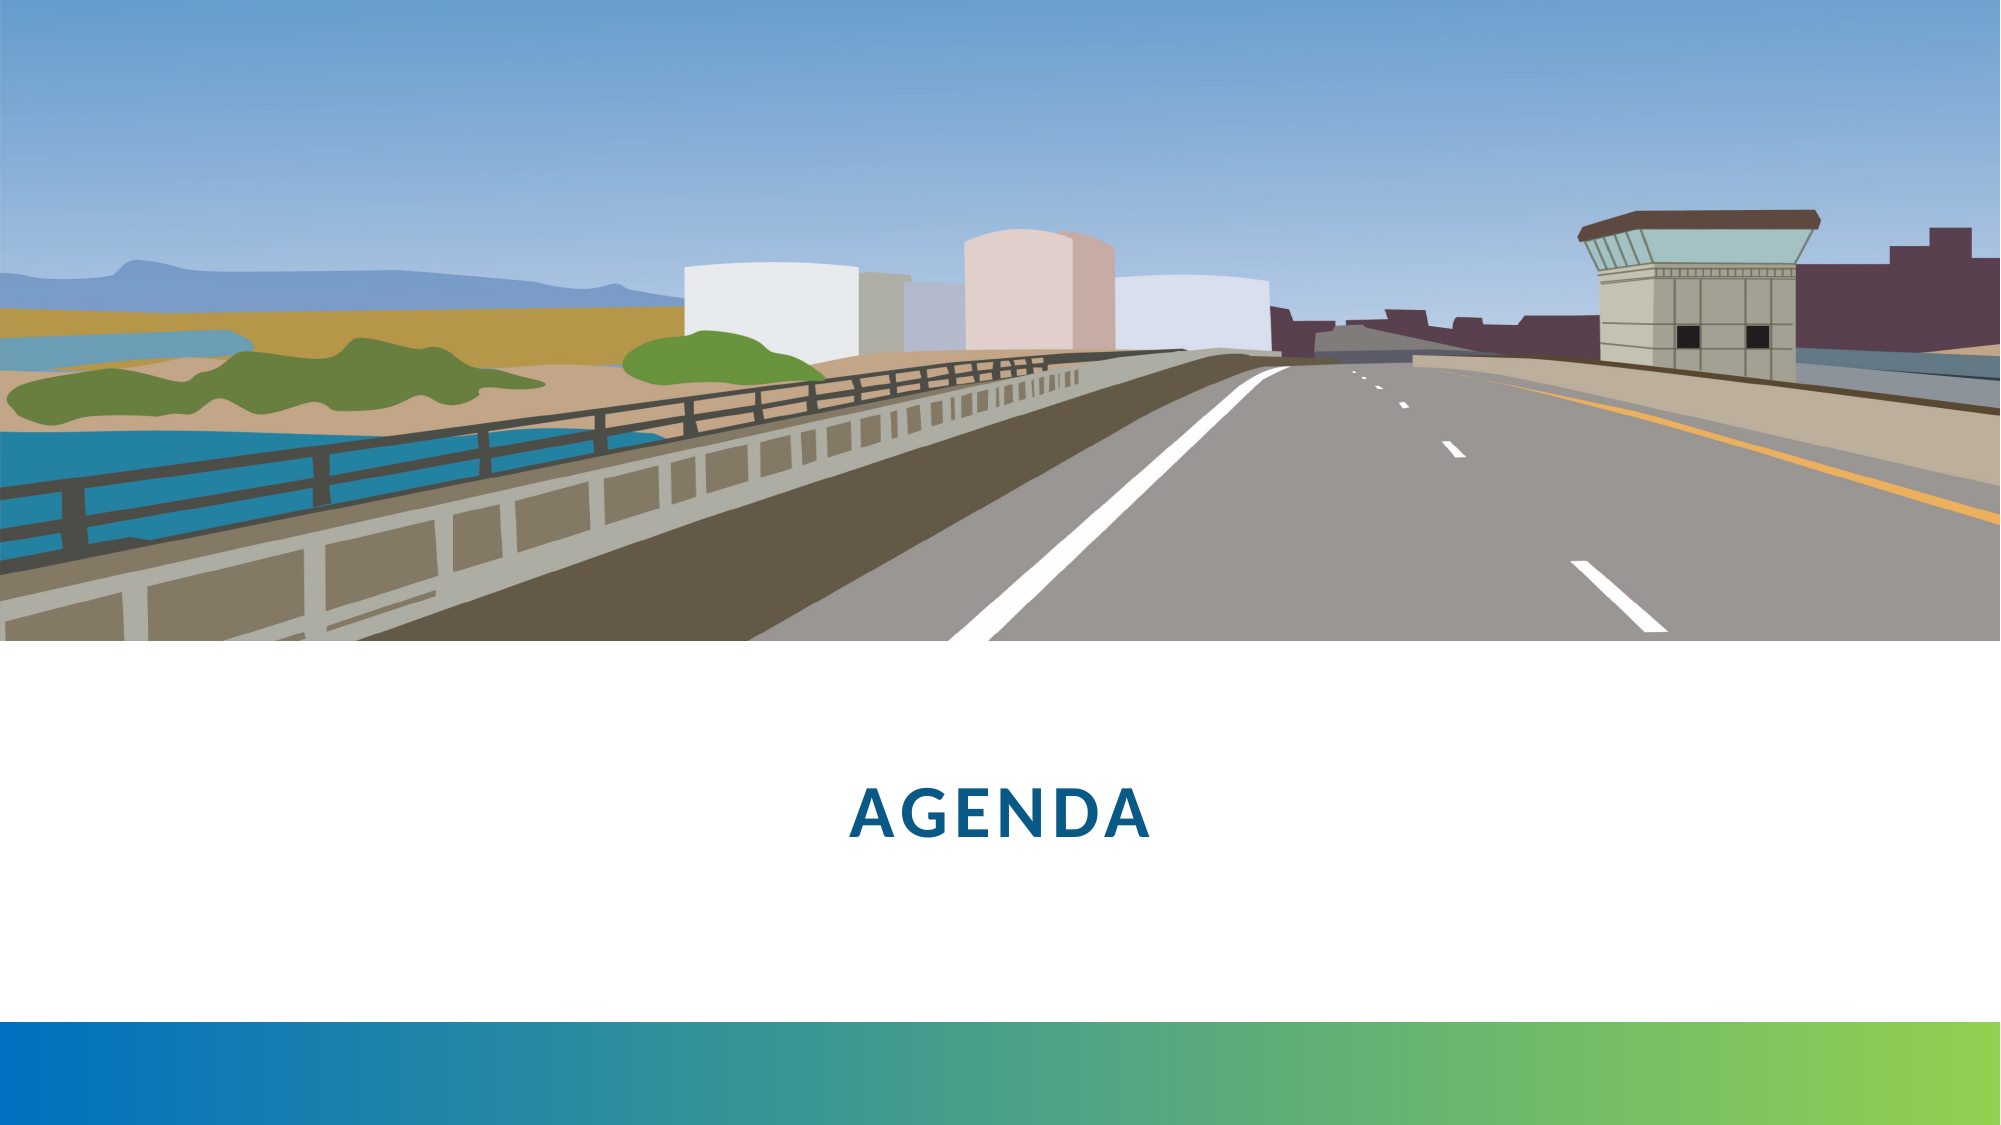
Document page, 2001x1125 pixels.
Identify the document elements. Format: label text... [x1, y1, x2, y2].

picture [0, 0, 2000, 641]
title Agenda [137, 707, 1863, 919]
